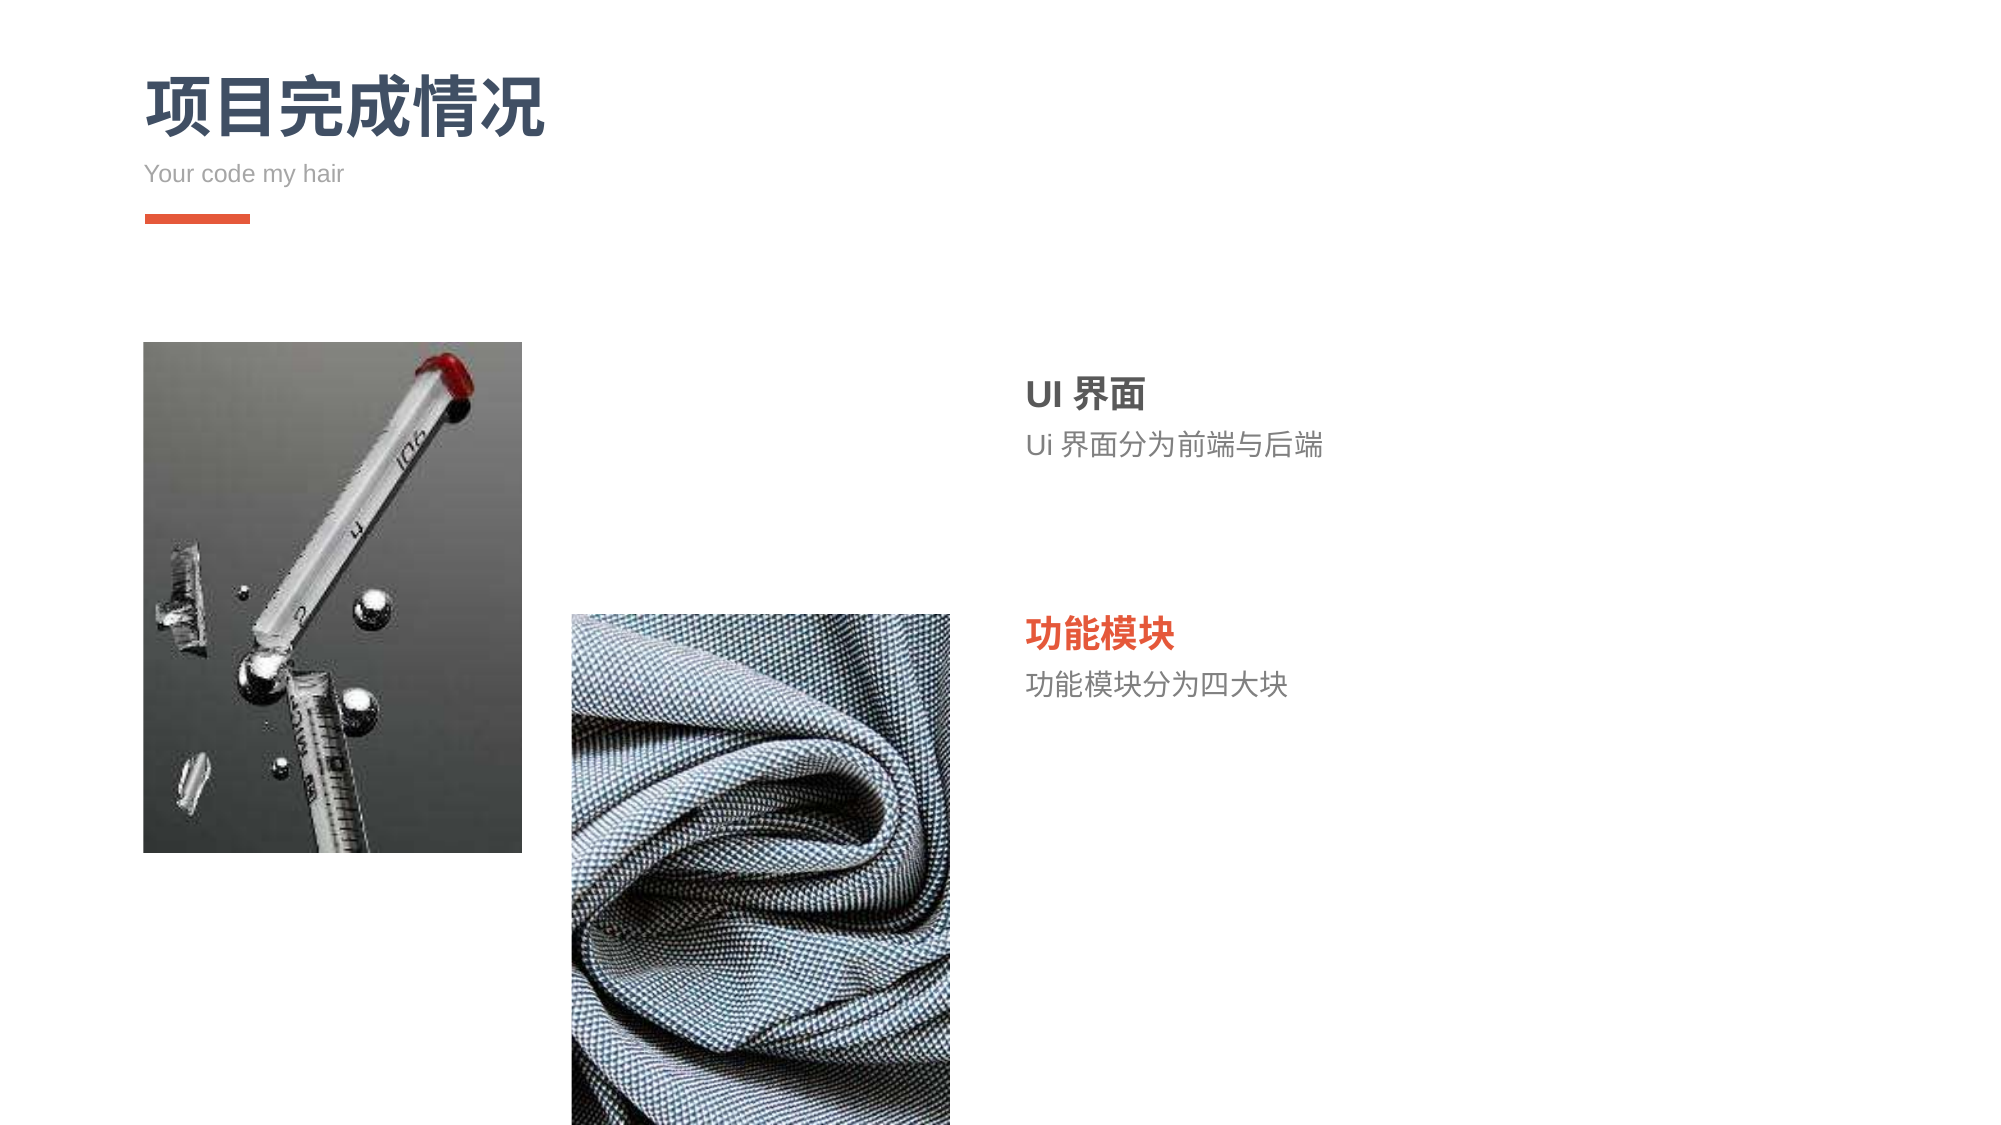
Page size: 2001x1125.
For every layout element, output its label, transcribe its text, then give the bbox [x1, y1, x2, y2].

picture [571, 614, 950, 1125]
text_box Your code my hair [129, 150, 923, 196]
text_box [1010, 353, 1857, 470]
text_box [1010, 593, 1857, 706]
text_box 项目完成情况 [130, 57, 562, 150]
picture [143, 342, 522, 854]
